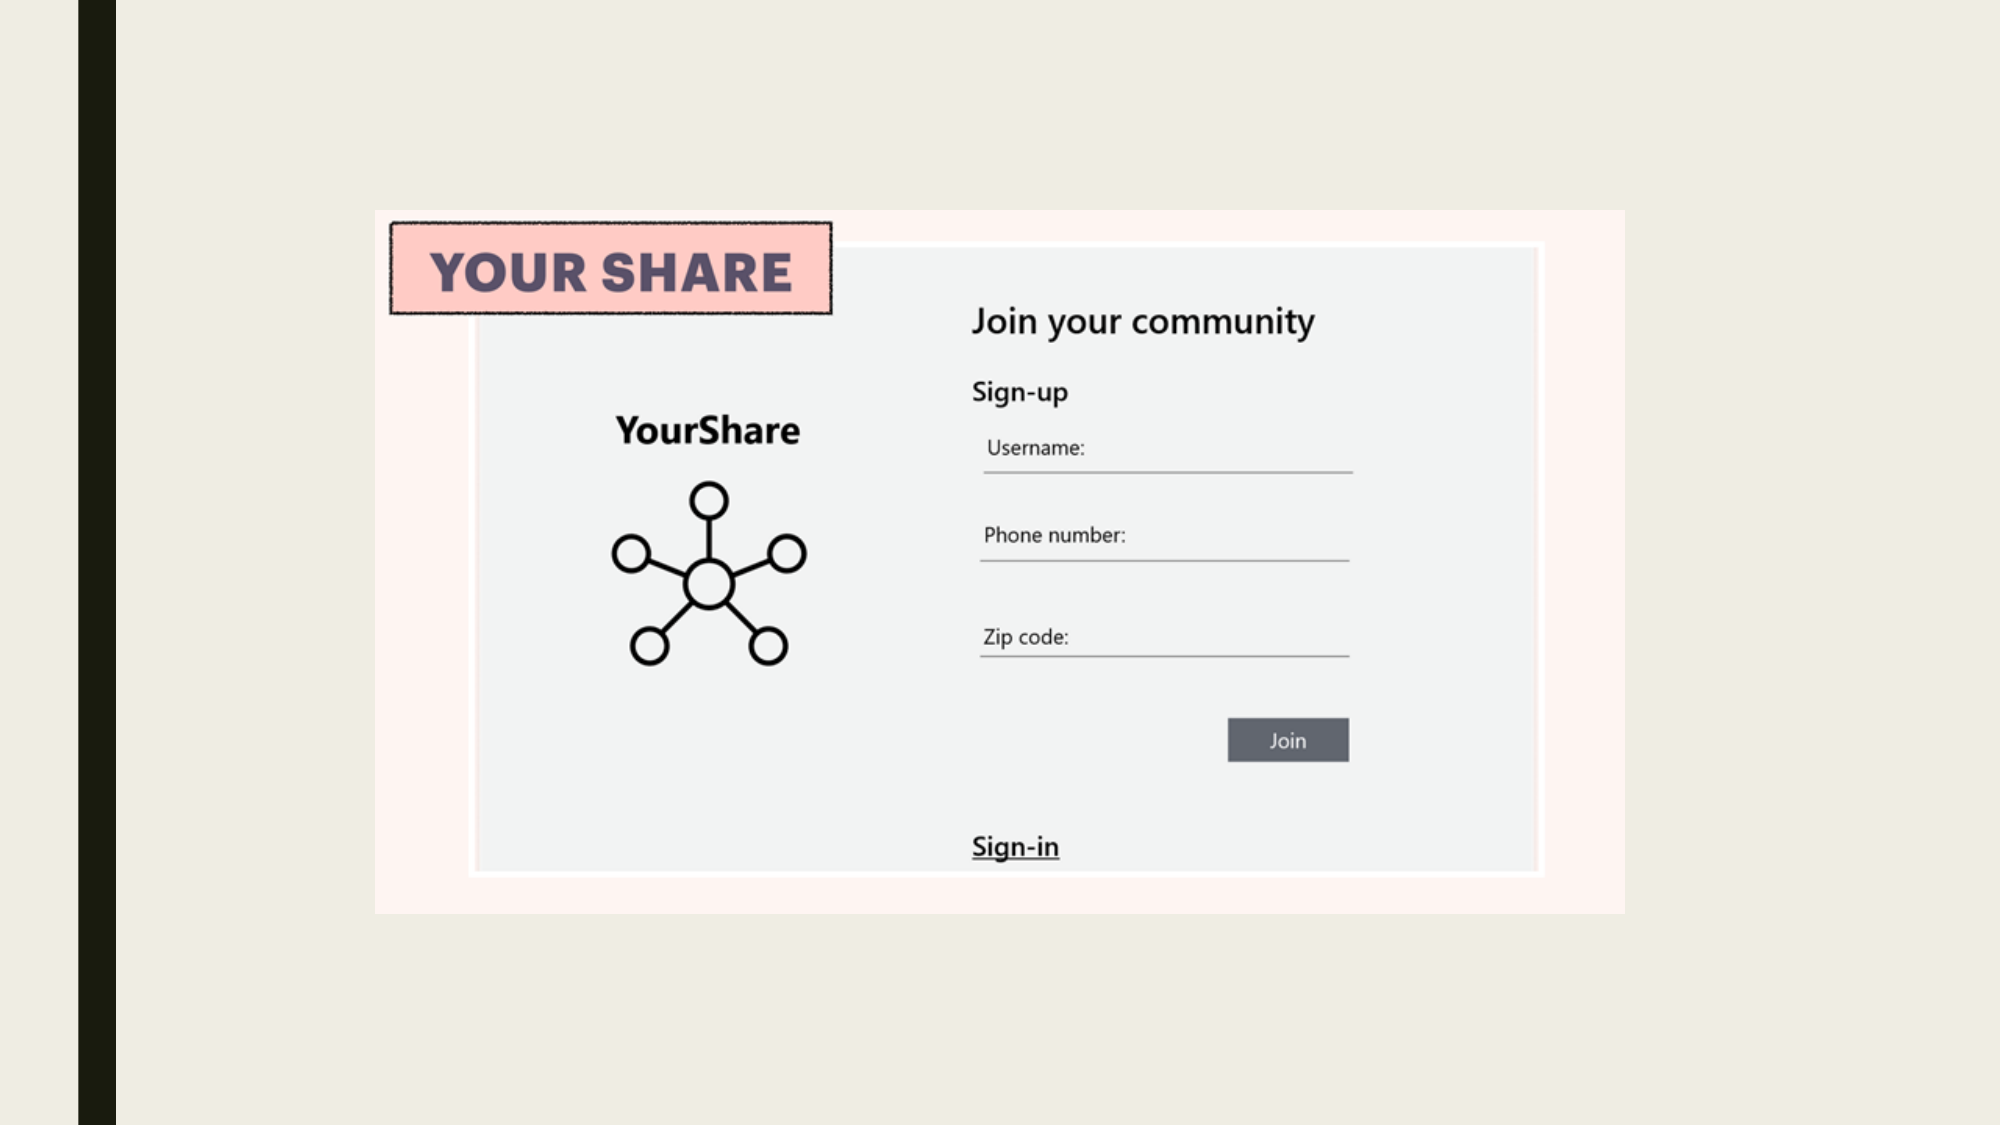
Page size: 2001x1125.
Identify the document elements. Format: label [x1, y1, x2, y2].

picture [374, 210, 1626, 915]
